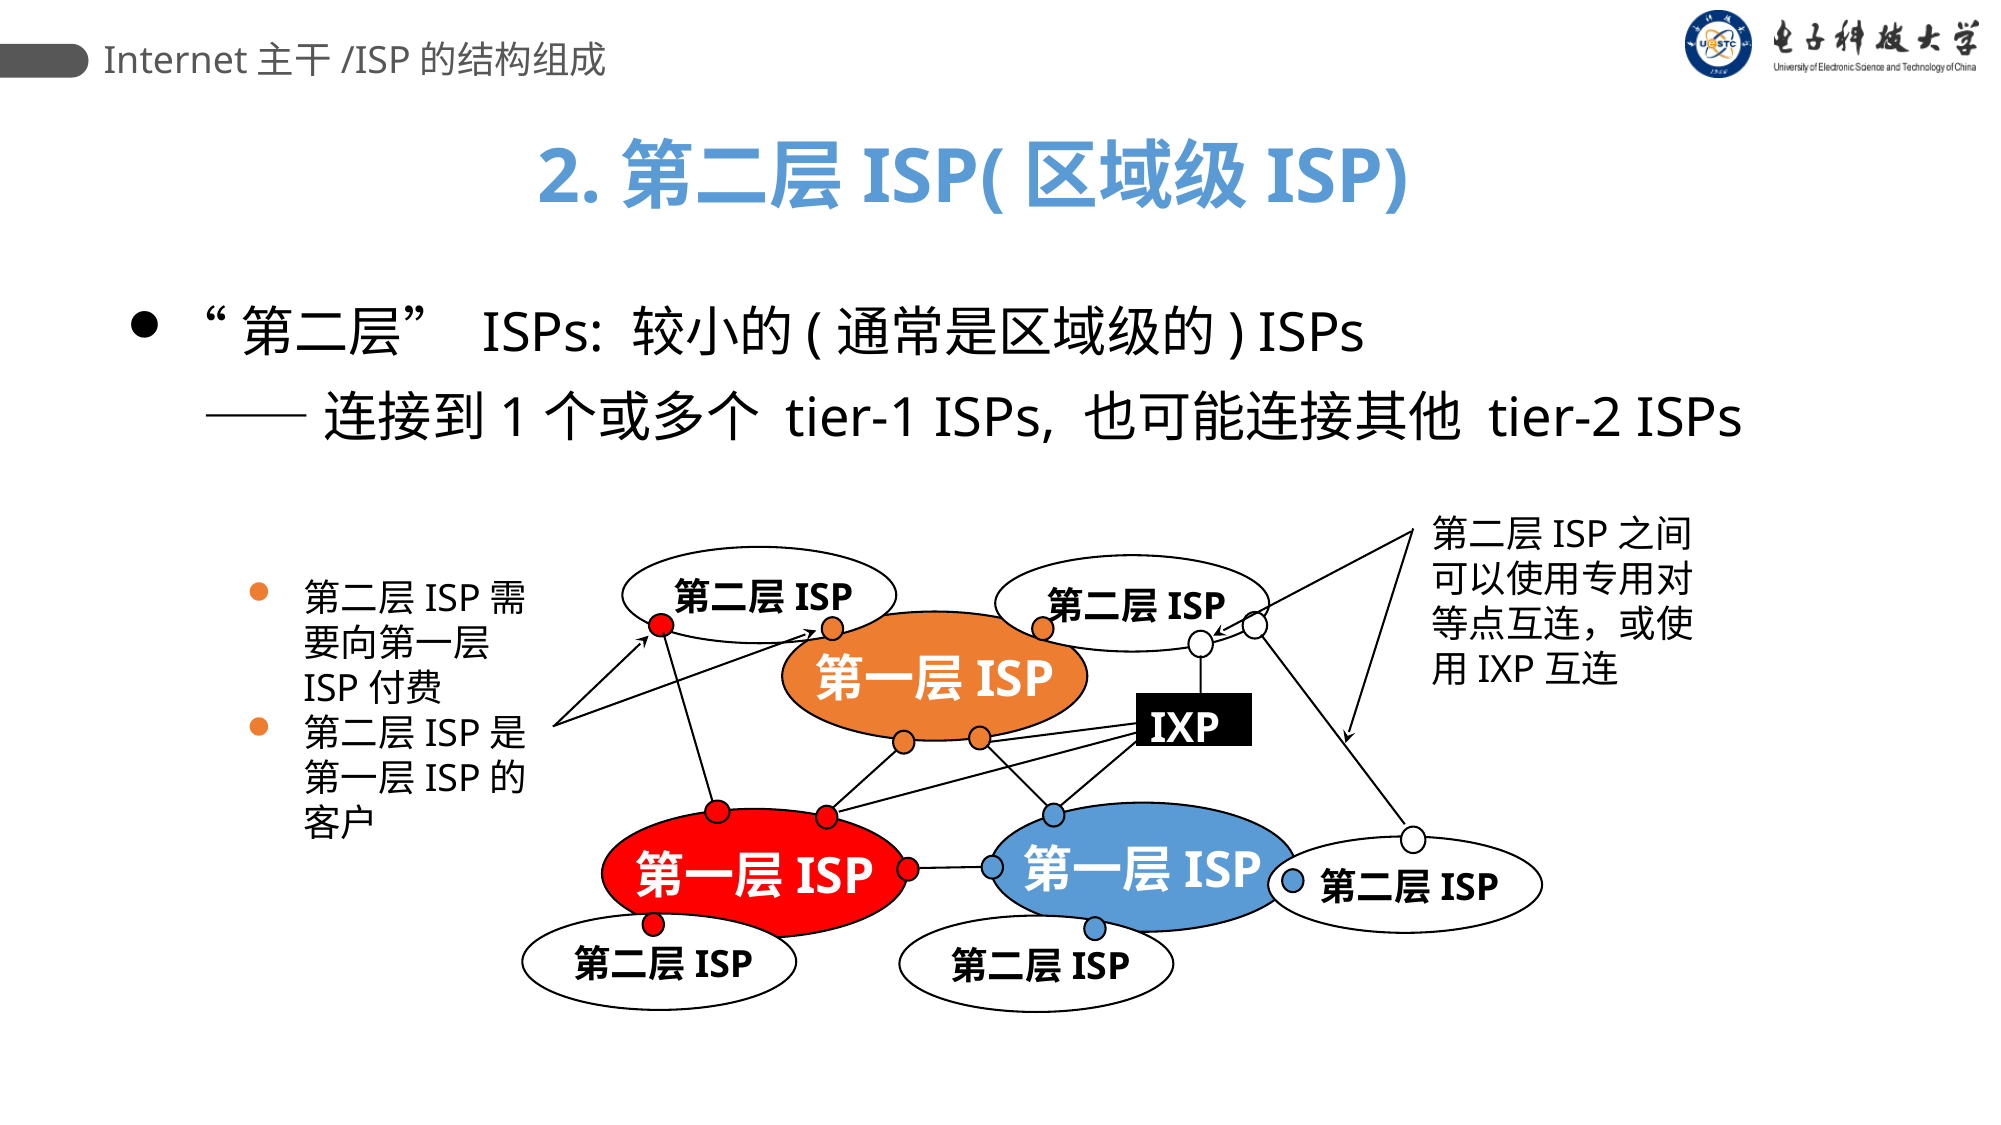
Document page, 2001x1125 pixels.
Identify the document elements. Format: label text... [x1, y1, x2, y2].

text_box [231, 502, 1711, 1013]
text_box [380, 80, 1656, 269]
picture [1685, 10, 1979, 78]
text_box “第二层” ISPs: 较小的(通常是区域级的) ISPs ——连接到1个或多个 tier-1 ISPs, 也可能连接其他 tier-2 ISPs [112, 270, 1844, 421]
text_box Internet主干/ISP的结构组成 [103, 36, 641, 81]
text_box 2.第二层ISP(区域级ISP) [522, 130, 1459, 227]
